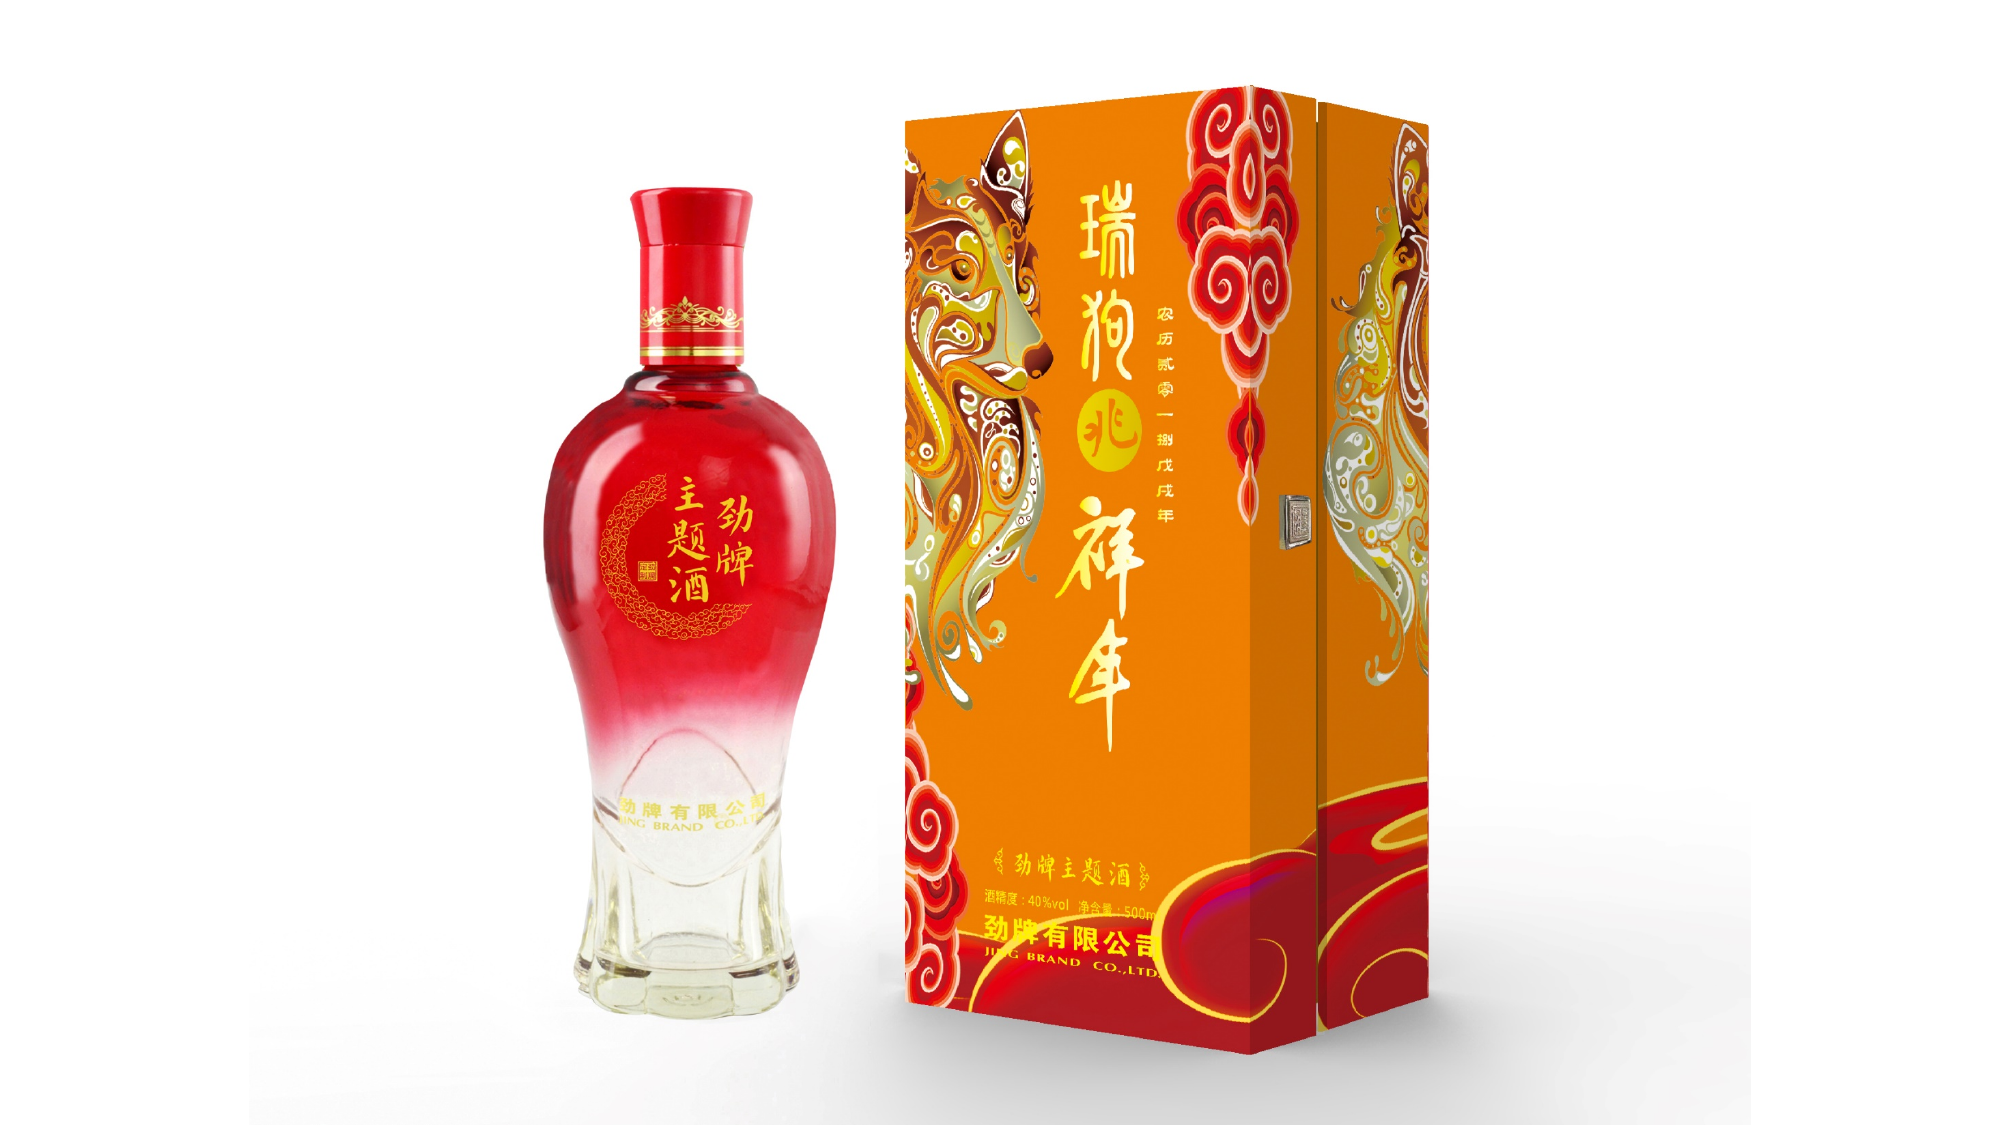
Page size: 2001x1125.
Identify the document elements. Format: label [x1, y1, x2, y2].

list [249, 0, 1751, 1125]
